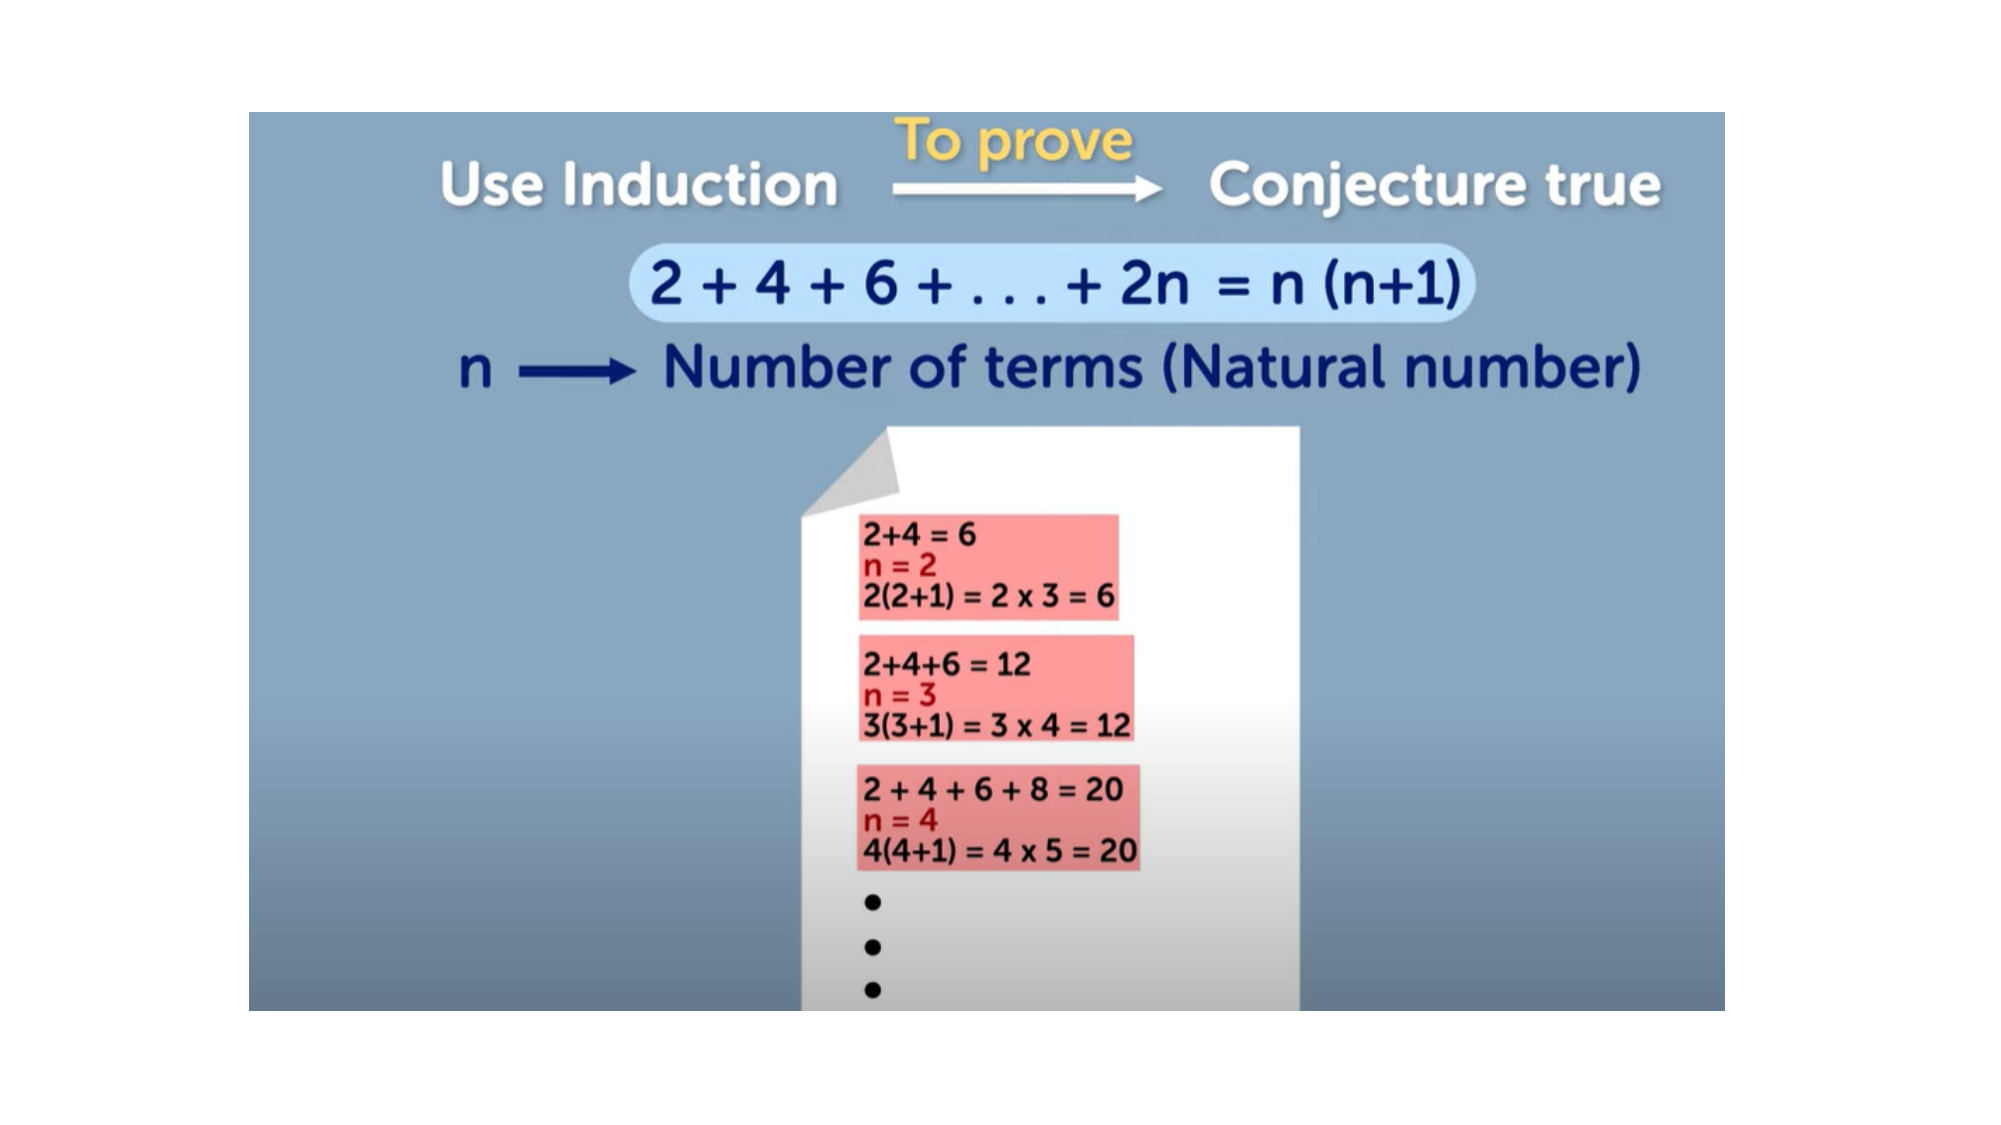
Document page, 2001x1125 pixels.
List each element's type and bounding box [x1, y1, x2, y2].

picture [249, 112, 1726, 1011]
